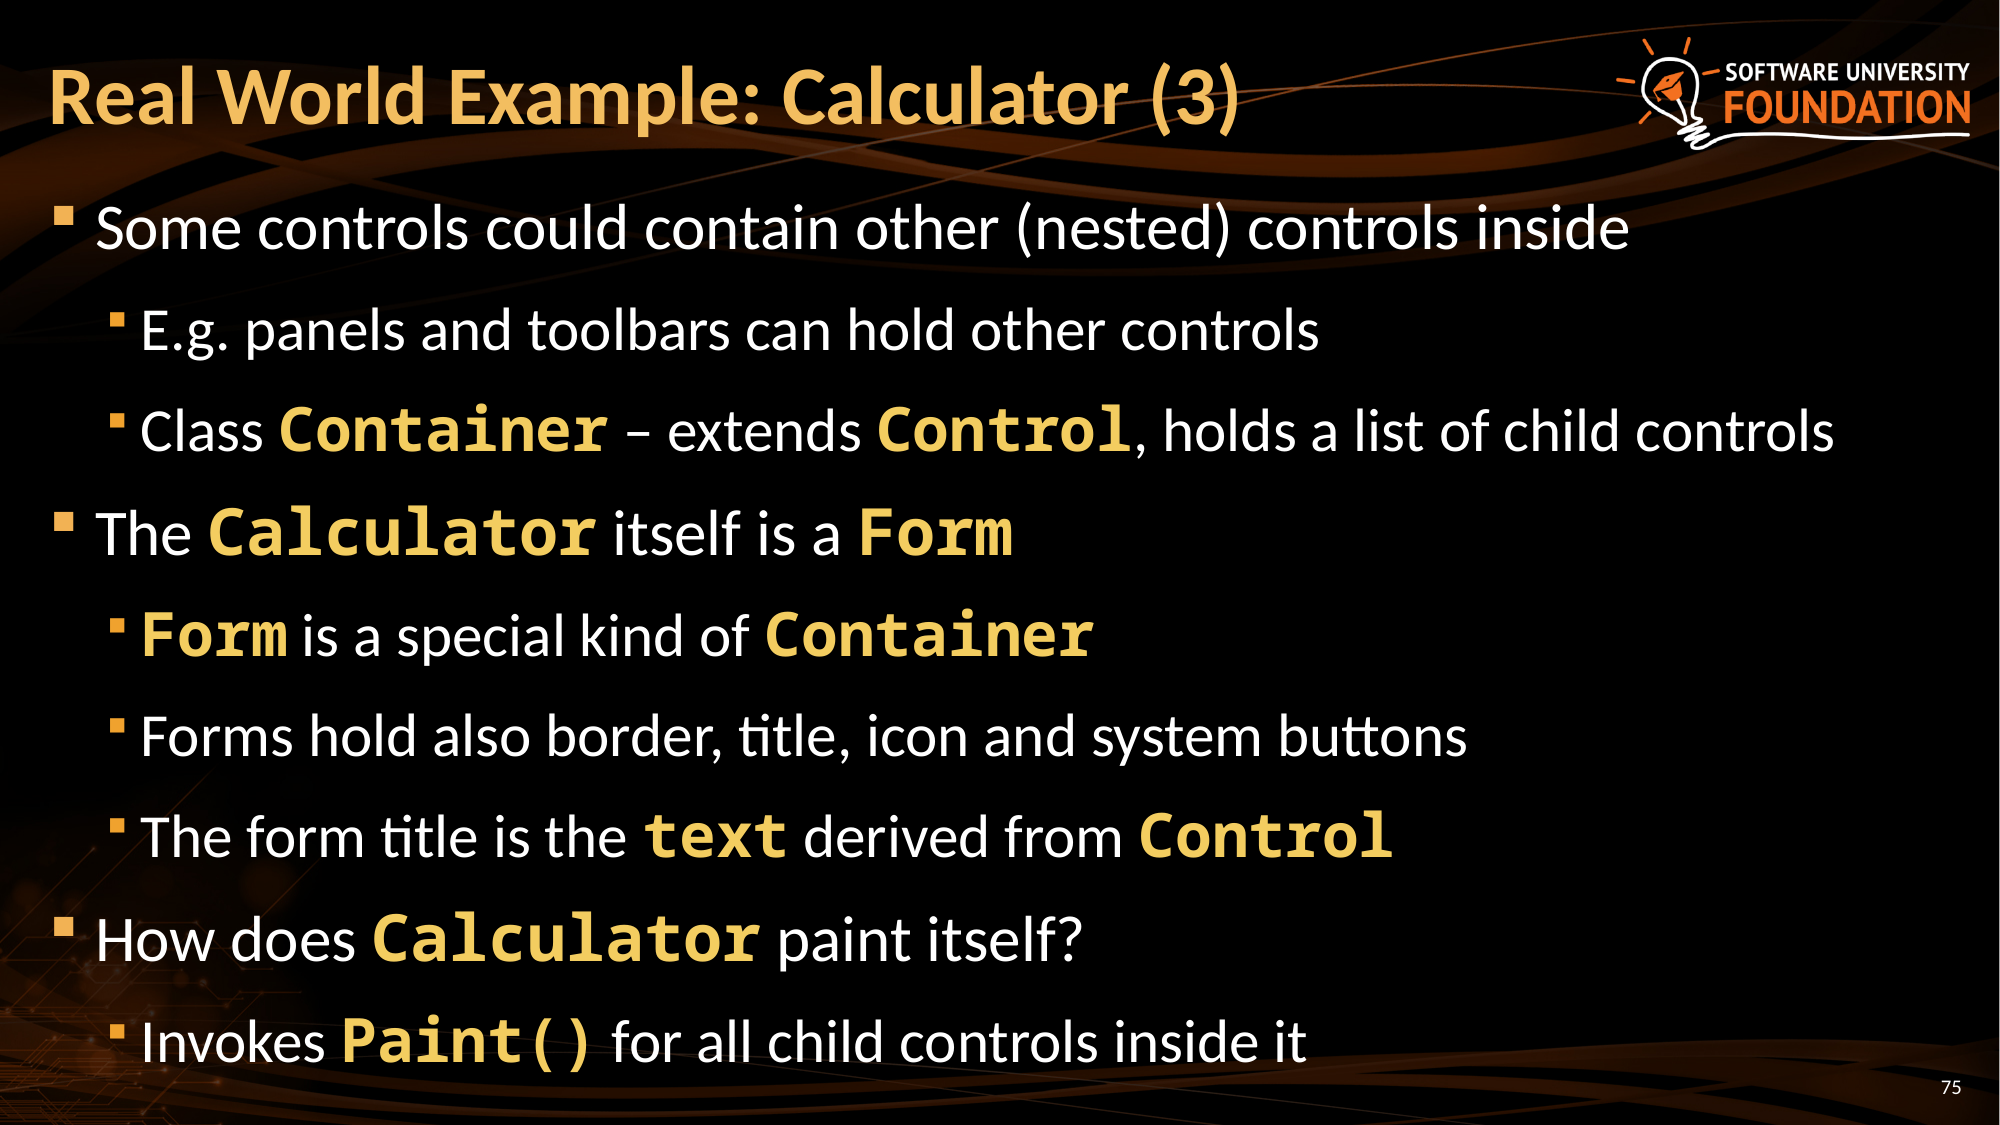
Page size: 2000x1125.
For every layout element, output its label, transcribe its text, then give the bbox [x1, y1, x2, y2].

list Some controls could contain other (nested) controls inside E.g. panels and toolbars can hold other controls Class Container – extends Control, holds a list of child controls The Calculator itself is a Form Form is a special kind of Container Forms hold also border, title, icon and system buttons The form title is the text derived from Control How does Calculator paint itself? Invokes Paint() for all child controls inside it [31, 174, 1968, 1089]
picture [0, 0, 2000, 1125]
slide_number 75 [1897, 1070, 1968, 1103]
title Real World Example: Calculator (3) [30, 6, 1602, 189]
